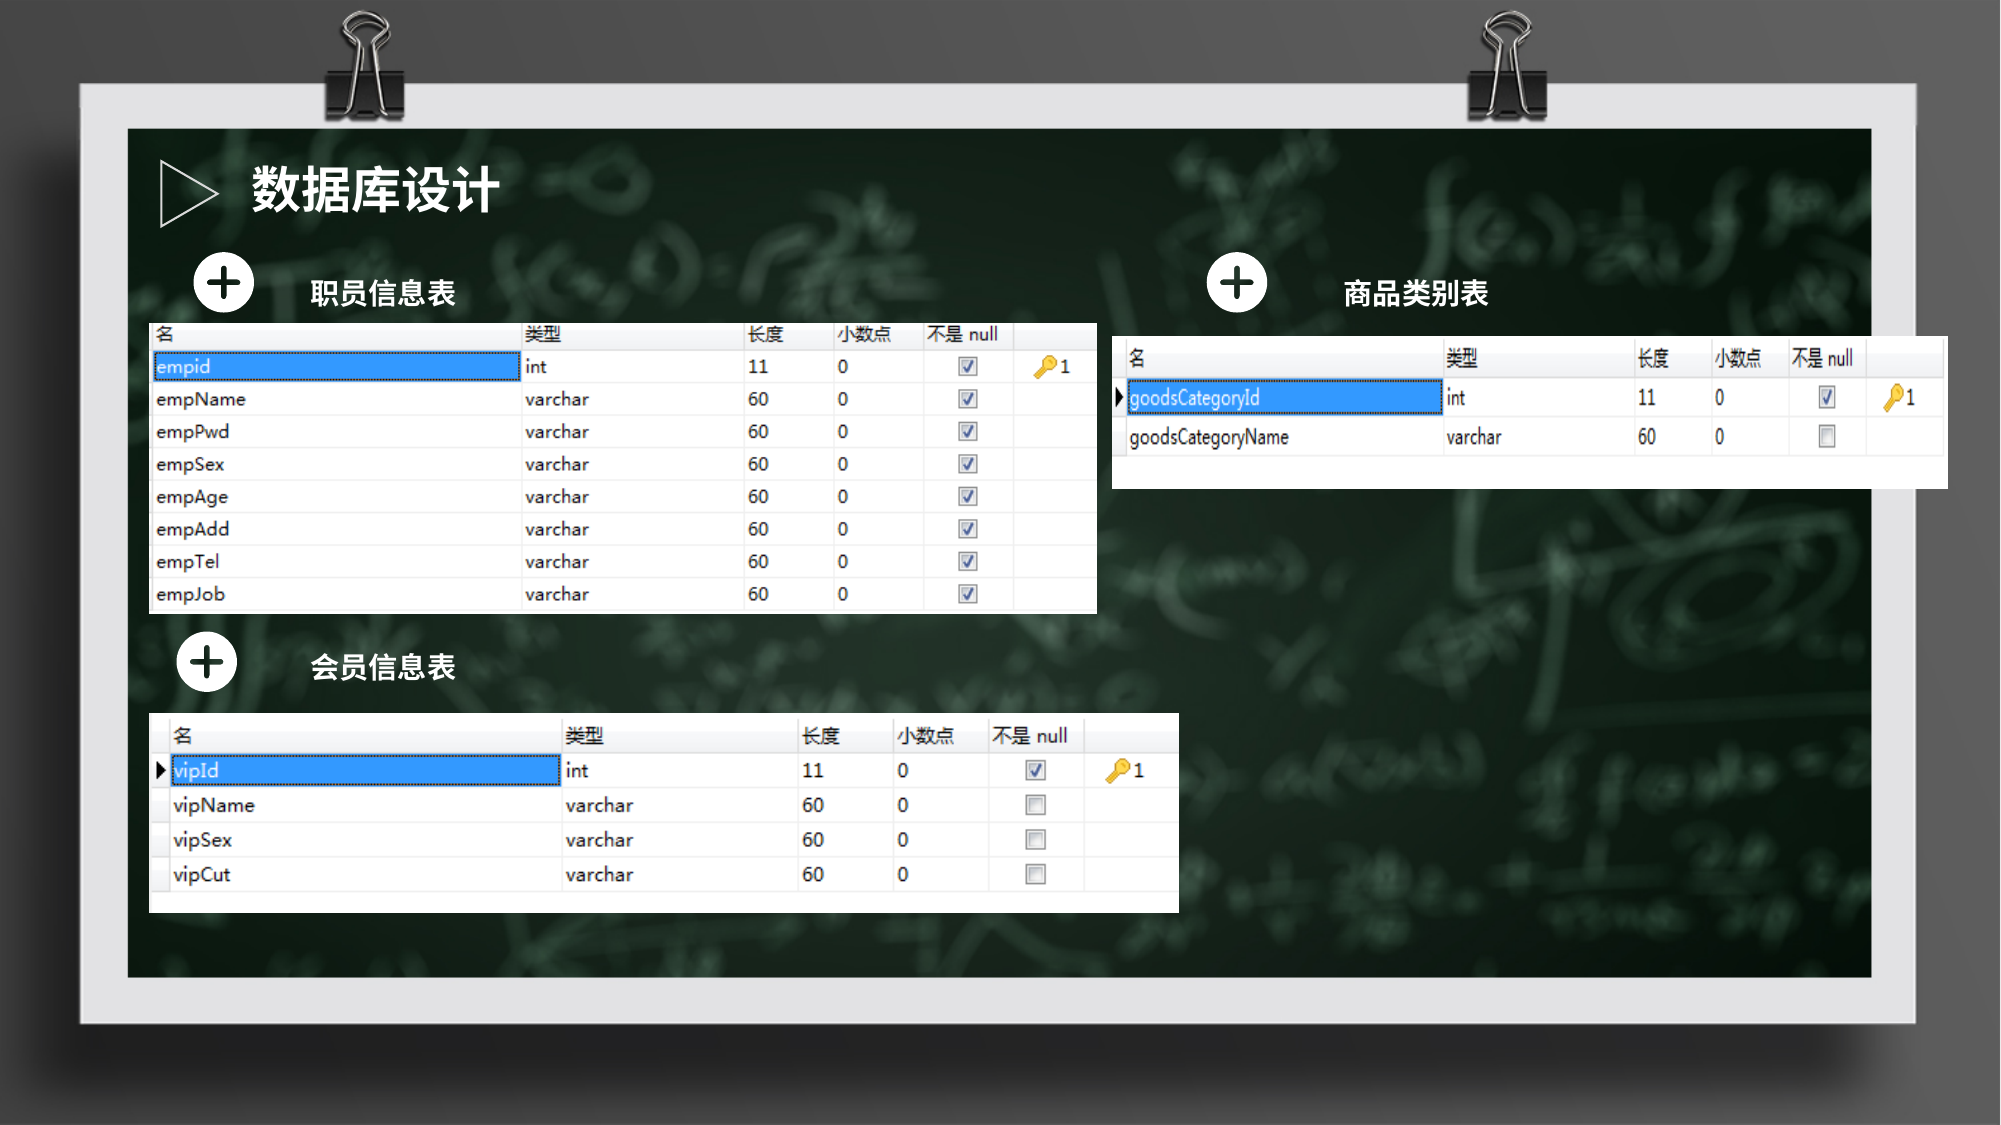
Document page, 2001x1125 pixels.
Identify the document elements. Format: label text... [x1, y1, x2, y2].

text_box 会员信息表 [283, 626, 598, 698]
text_box [1206, 252, 1268, 313]
text_box 商品类别表 [1317, 252, 1632, 324]
text_box [193, 252, 254, 313]
text_box 数据库设计 [236, 150, 848, 226]
text_box [160, 159, 220, 229]
text_box [176, 631, 237, 692]
picture [0, 0, 2001, 1125]
text_box 职员信息表 [283, 252, 598, 323]
